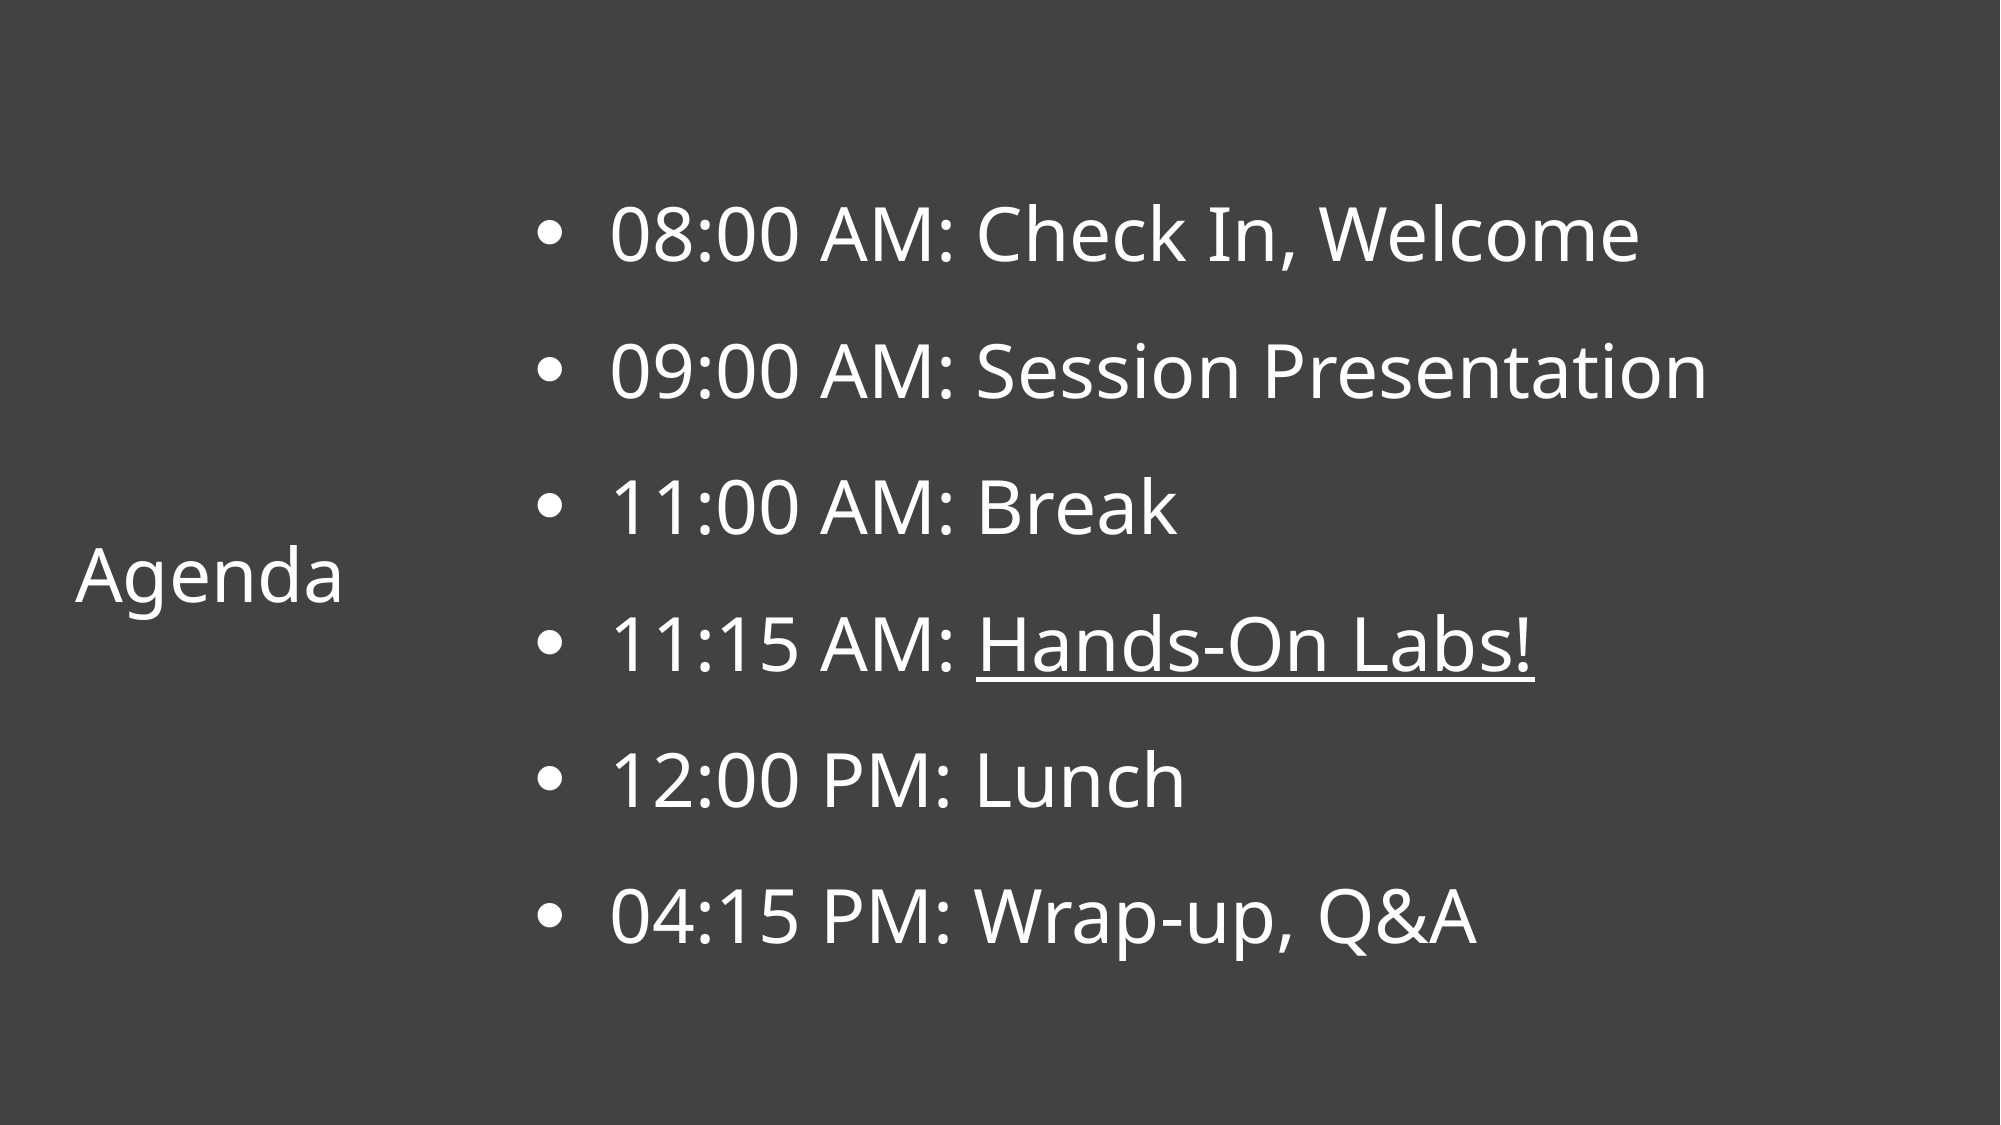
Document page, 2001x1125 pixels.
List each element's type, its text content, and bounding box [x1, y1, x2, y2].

list Agenda [75, 51, 443, 1085]
list 08:00 AM: Check In, Welcome 09:00 AM: Session Presentation 11:00 AM: Break 11:15 AM: Hands-On Labs! 12:00 PM: Lunch 04:15 PM: Wrap-up, Q&A [534, 51, 1925, 1085]
